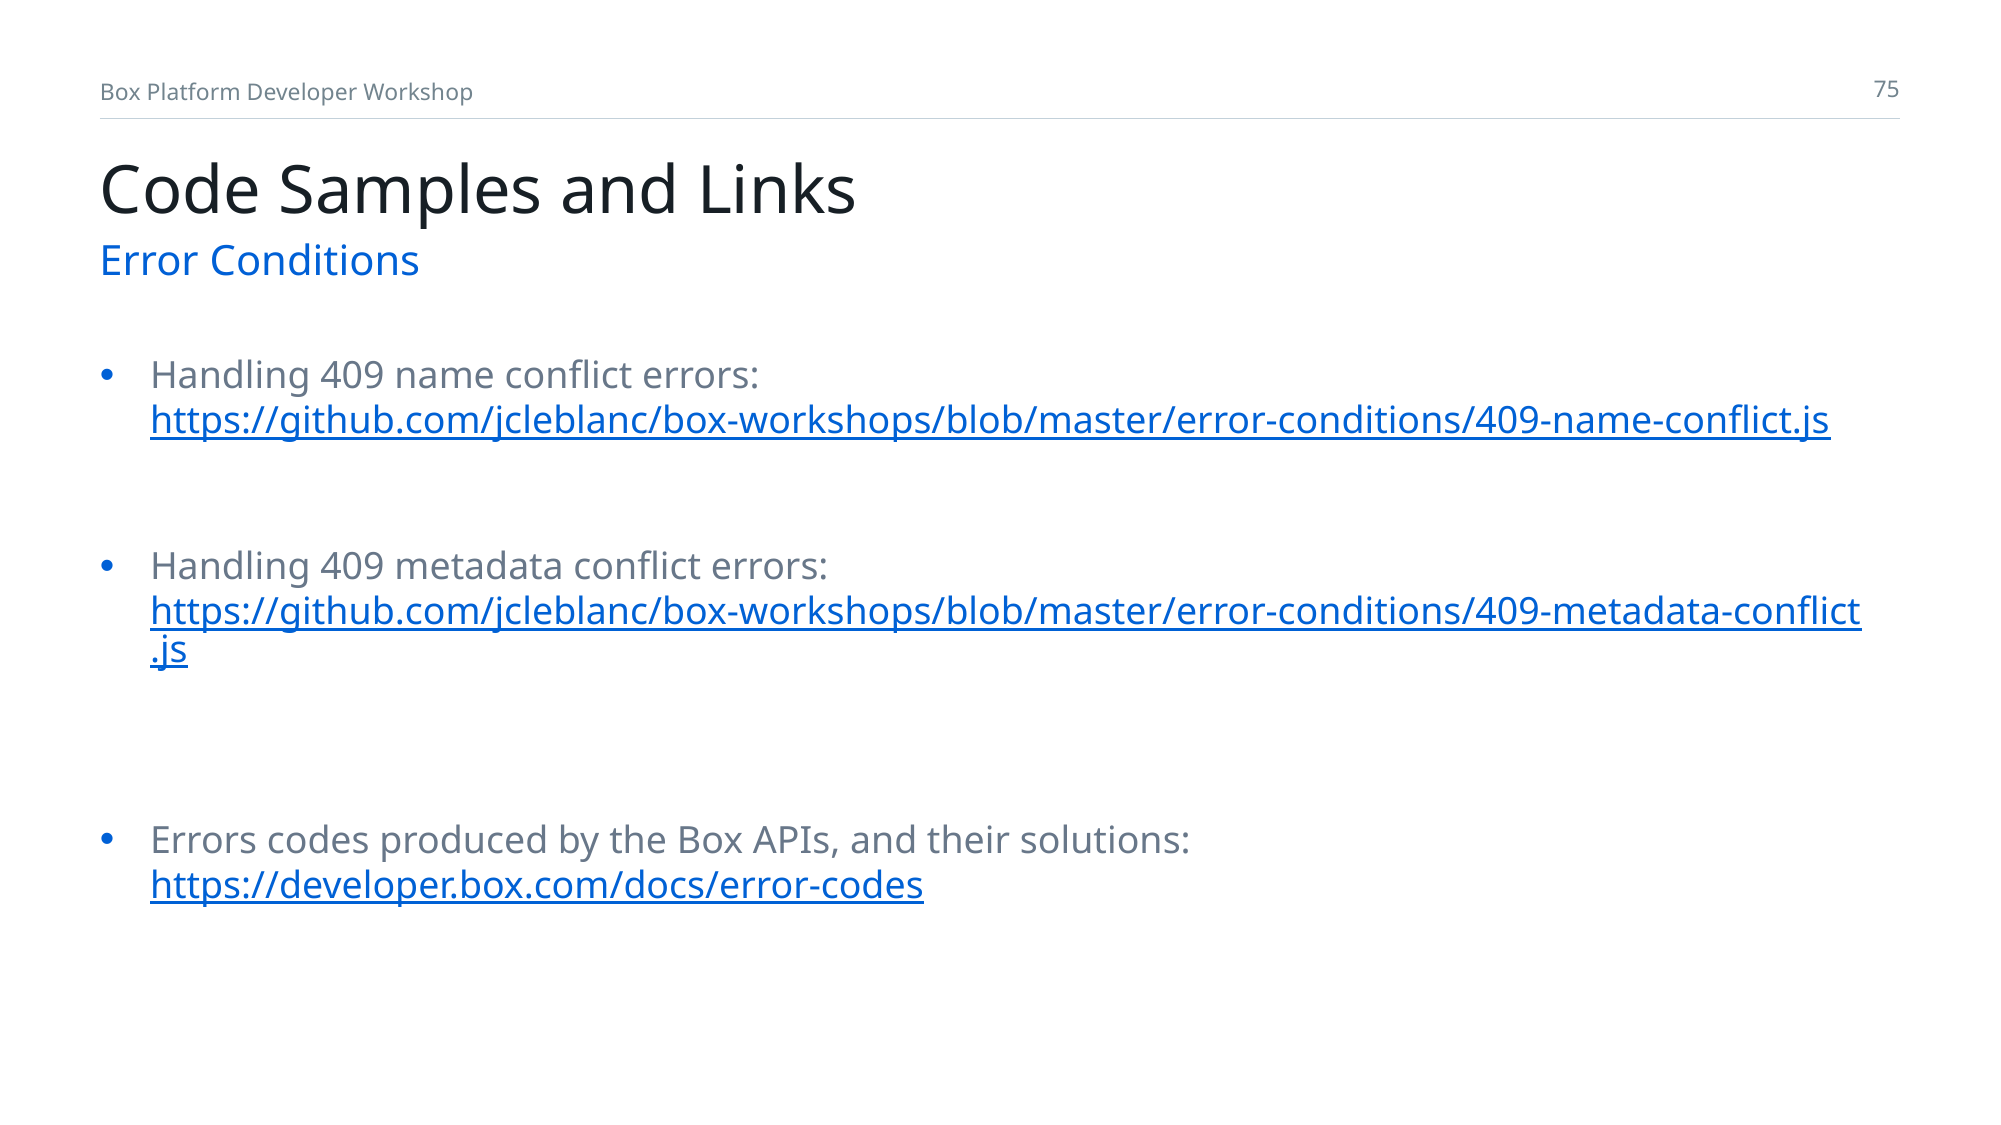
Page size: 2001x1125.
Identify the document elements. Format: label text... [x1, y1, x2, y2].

title Code Samples and Links [99, 147, 1900, 233]
list Error Conditions [99, 233, 1900, 317]
list Handling 409 name conflict errors: https://github.com/jcleblanc/box-workshops/blob/master/error-conditions/409-name-conflict.js Handling 409 metadata conflict errors: https://github.com/jcleblanc/box-workshops/blob/master/error-conditions/409-metadata-conflict.js Errors codes produced by the Box APIs, and their solutions: https://developer.box.com/docs/error-codes [99, 343, 1902, 975]
